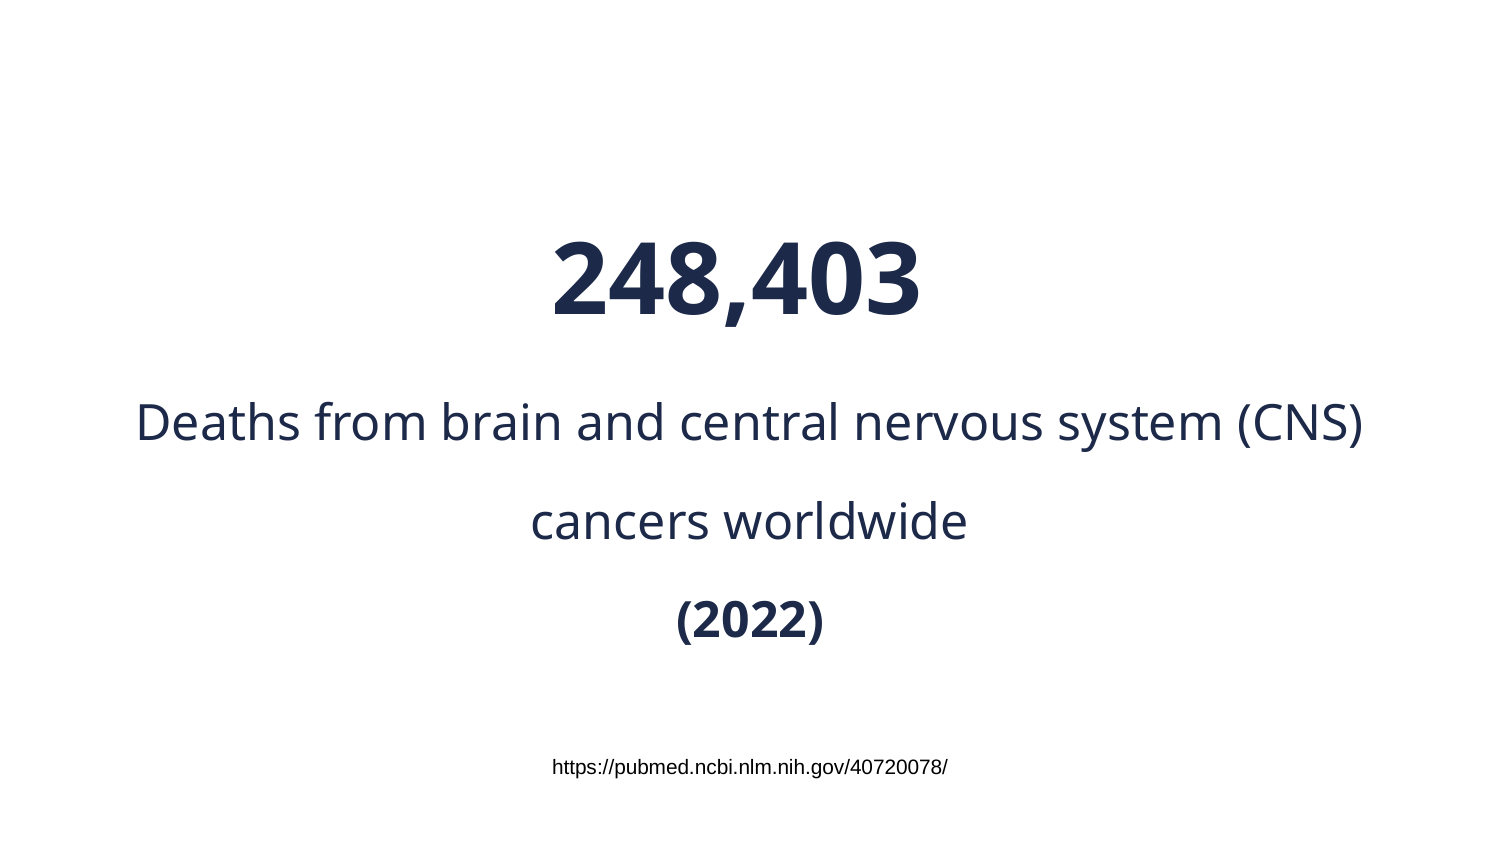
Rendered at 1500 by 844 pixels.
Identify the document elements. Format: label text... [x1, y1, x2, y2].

title 248,403 [49, 199, 1451, 338]
text_box https://pubmed.ncbi.nlm.nih.gov/40720078/ [537, 746, 963, 786]
text_box Deaths from brain and central nervous system (CNS) cancers worldwide (2022) [118, 337, 1382, 564]
